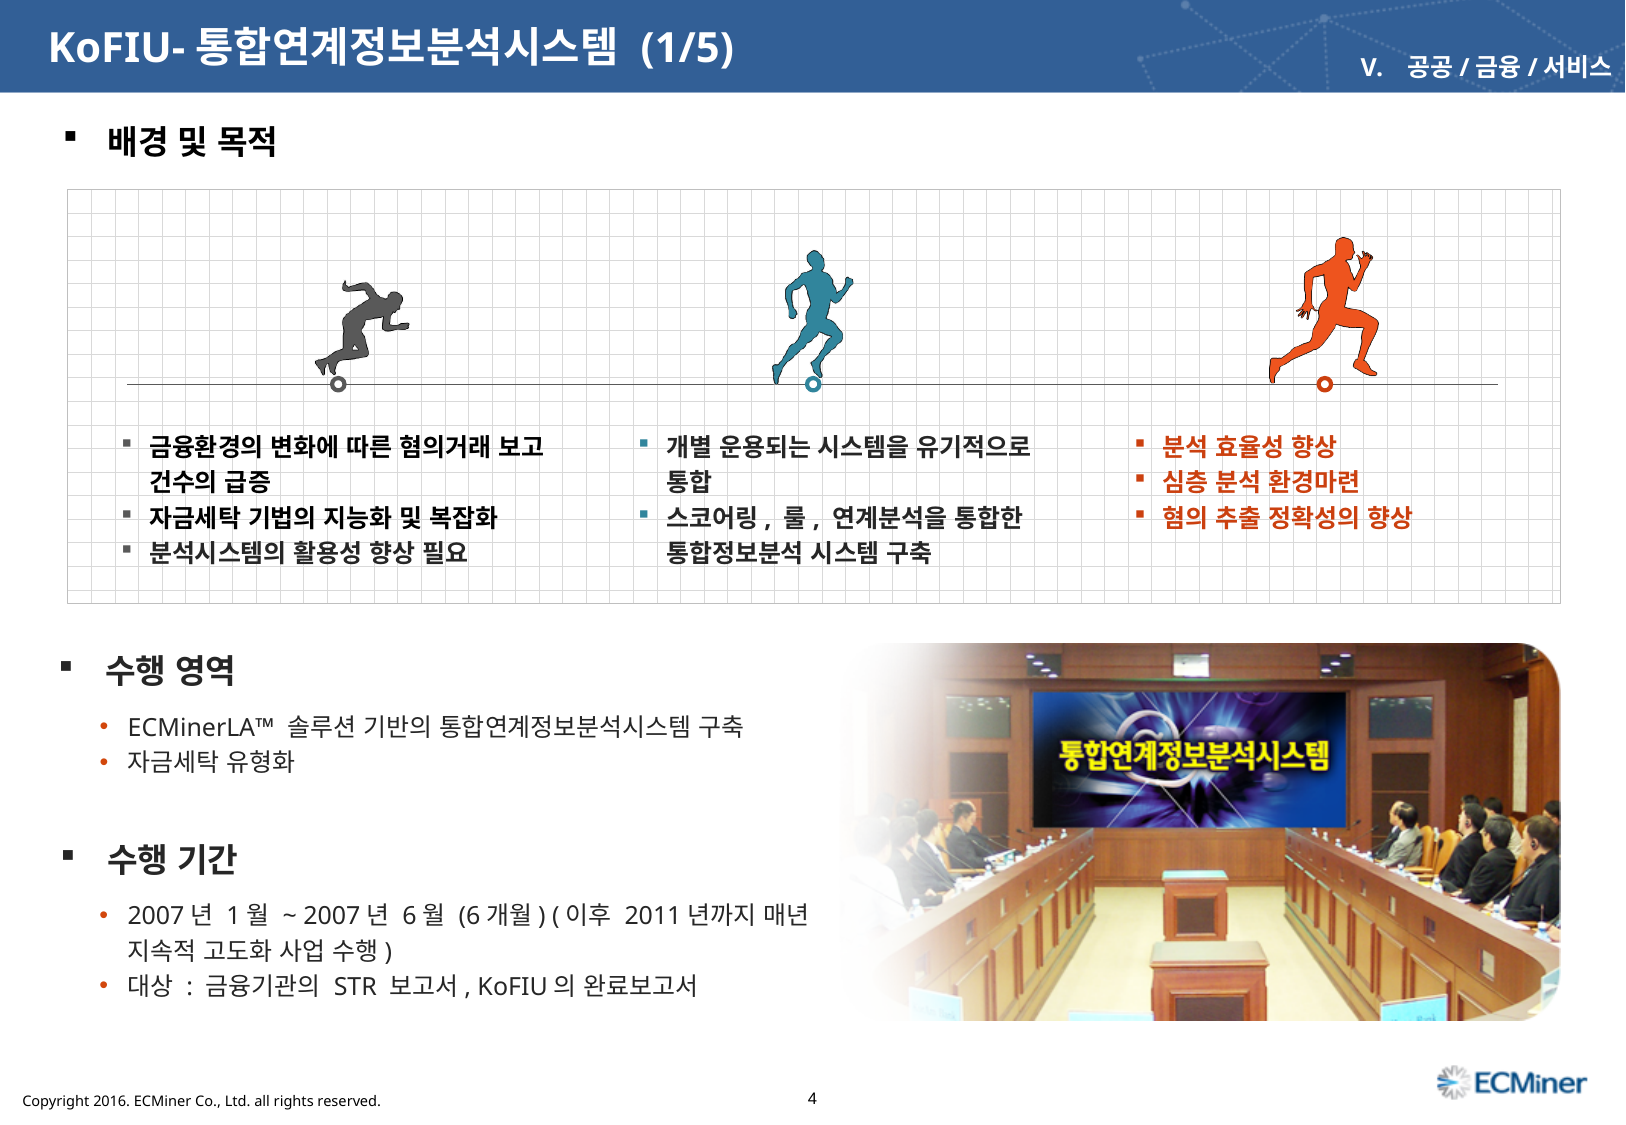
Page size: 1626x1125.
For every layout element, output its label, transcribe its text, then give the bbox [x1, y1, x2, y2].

text_box 공공/금융/서비스 [1143, 44, 1625, 90]
picture [0, 0, 1625, 1125]
text_box 금융환경의 변화에 따른 혐의거래 보고 건수의 급증 자금세탁 기법의 지능화 및 복잡화 분석시스템의 활용성 향상 필요 [106, 418, 588, 575]
text_box 수행 영역 [43, 643, 315, 699]
text_box ECMinerLA™ 솔루션 기반의 통합연계정보분석시스템 구축 자금세탁 유형화 [84, 698, 833, 784]
text_box 2007년 1월 ~ 2007년 6월 (6개월) (이후 2011년까지 매년 지속적 고도화 사업 수행) 대상 : 금융기관의 STR 보고서, KoFIU의 완료보고서 [84, 886, 831, 1008]
text_box 개별 운용되는 시스템을 유기적으로 통합 스코어링, 룰, 연계분석을 통합한 통합정보분석 시스템 구축 [623, 418, 1056, 575]
text_box 분석 효율성 향상 심층 분석 환경마련 혐의 추출 정확성의 향상 [1119, 418, 1545, 540]
text_box KoFIU-통합연계정보분석시스템 (1/5) [32, 13, 1584, 79]
text_box [66, 187, 1562, 605]
text_box 배경 및 목적 [48, 113, 1520, 170]
text_box 수행 기간 [45, 832, 317, 888]
